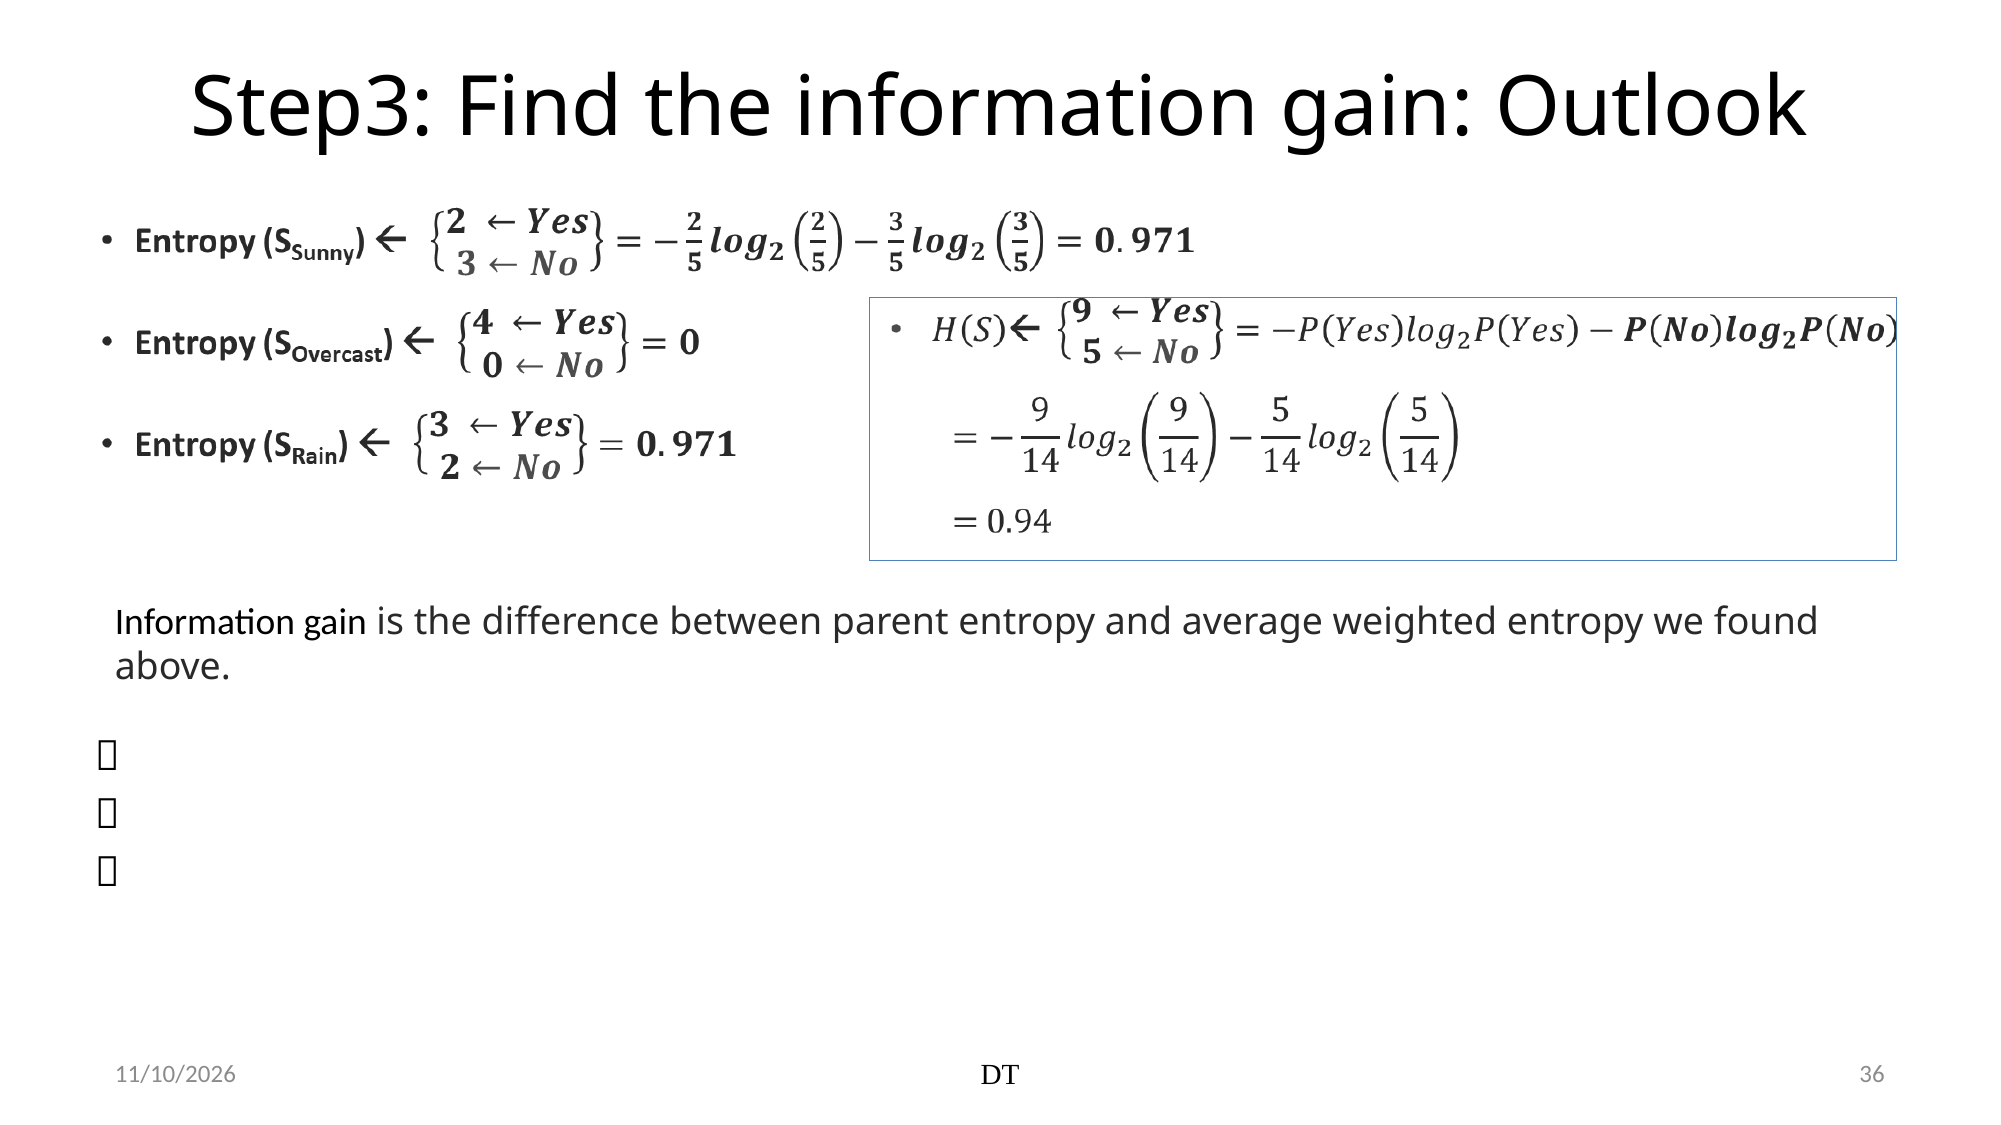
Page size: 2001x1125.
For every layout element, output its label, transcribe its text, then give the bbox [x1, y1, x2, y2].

footer DT [683, 1042, 1317, 1103]
slide_number 36 [1433, 1042, 1900, 1103]
title Step3: Find the information gain: Outlook [99, 45, 1900, 233]
text_box Information gain is the difference between parent entropy and average weighted entropy we found above. [99, 589, 1938, 695]
picture [79, 205, 1897, 562]
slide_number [99, 1042, 567, 1103]
